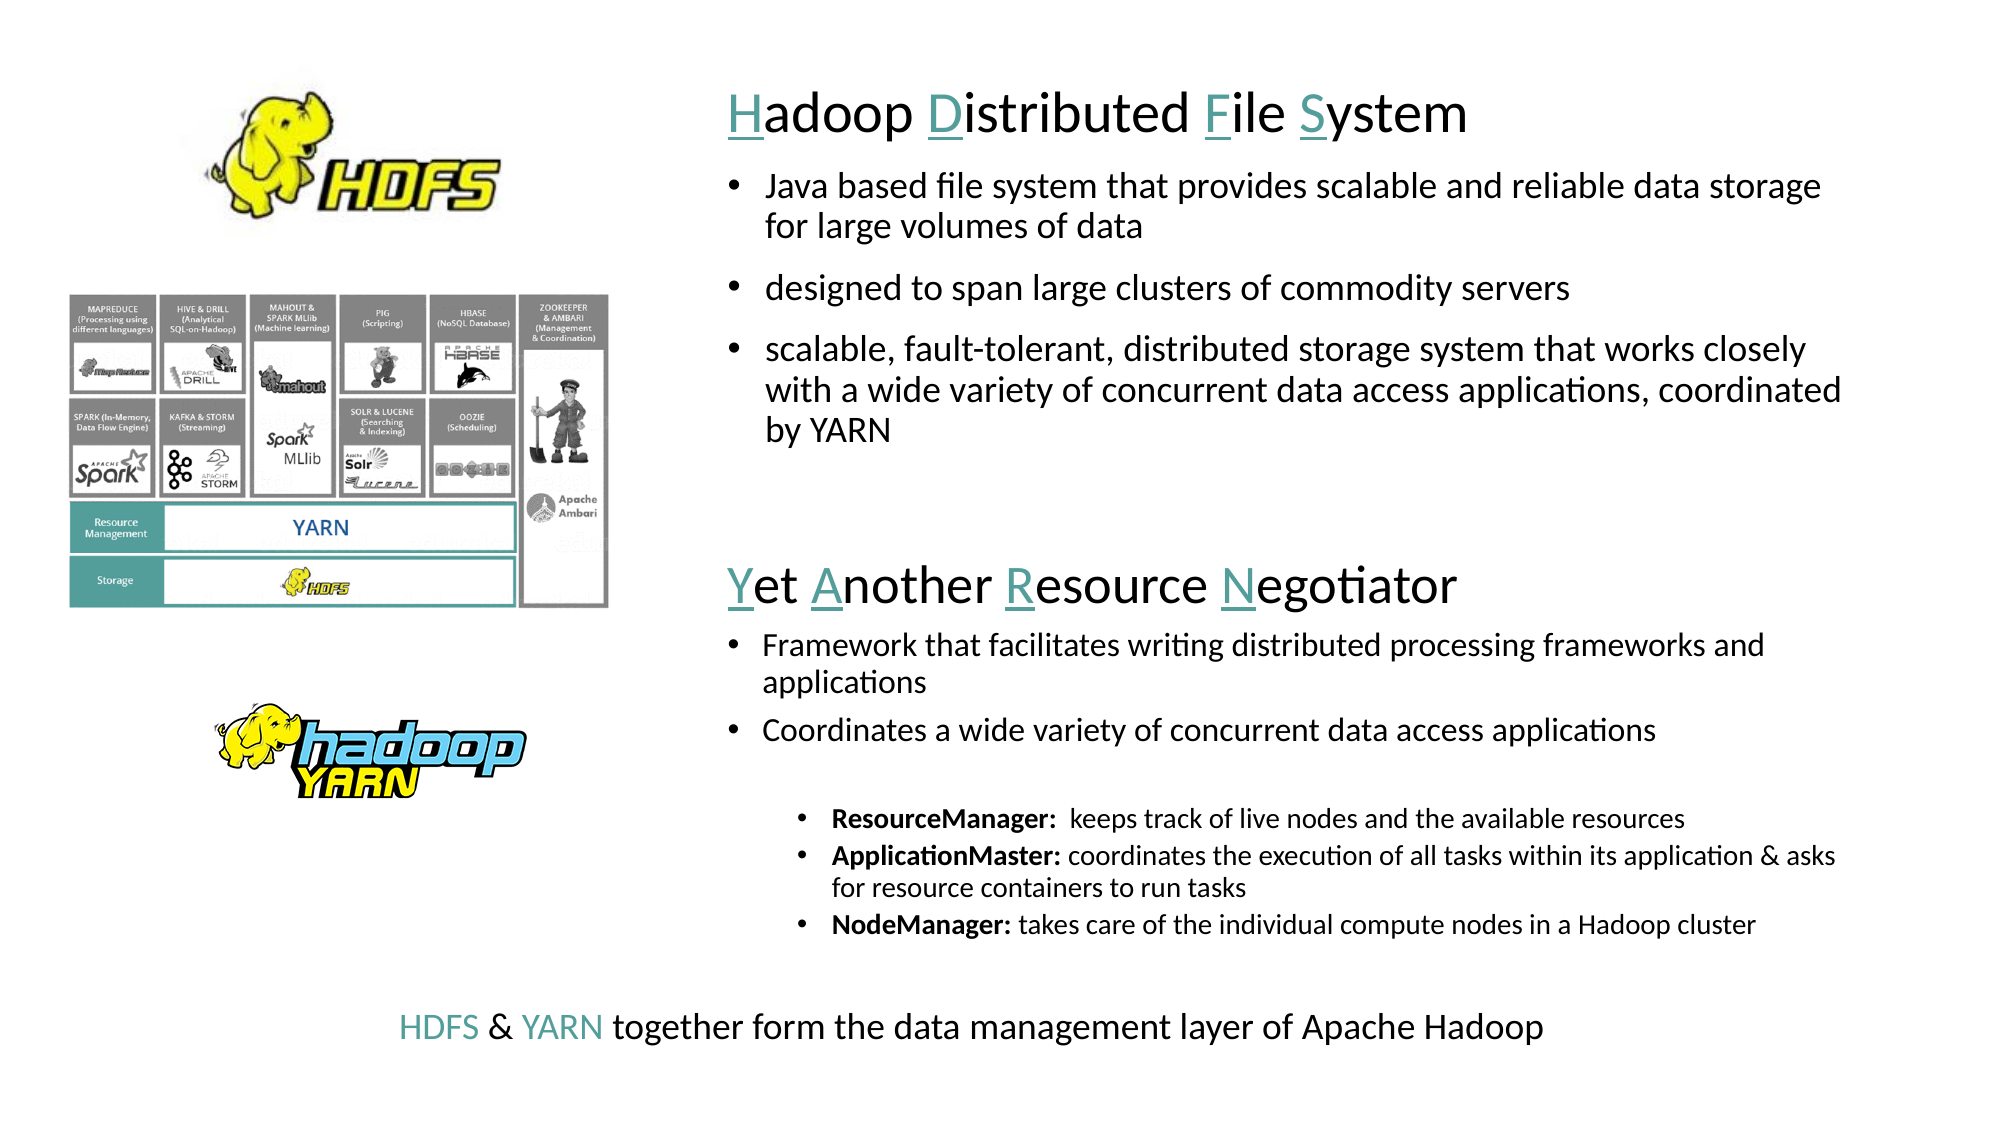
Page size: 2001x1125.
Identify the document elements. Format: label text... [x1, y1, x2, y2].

picture [174, 59, 504, 245]
text_box [712, 953, 1885, 1082]
title [137, 59, 610, 278]
text_box HDFS & YARN together form the data management layer of Apache Hadoop [384, 994, 1675, 1055]
text_box Yet Another Resource Negotiator Framework that facilitates writing distributed processing frameworks and applications Coordinates a wide variety of concurrent data access applications ResourceManager: keeps track of live nodes and the available resources ApplicationMaster: coordinates the execution of all tasks within its application & asks for resource containers to run tasks NodeManager: takes care of the individual compute nodes in a Hadoop cluster [712, 549, 1885, 953]
picture [207, 646, 539, 858]
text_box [68, 293, 610, 622]
list Hadoop Distributed File System Java based file system that provides scalable and reliable data storage for large volumes of data designed to span large clusters of commodity servers scalable, fault-tolerant, distributed storage system that works closely with a wide variety of concurrent data access applications, coordinated by YARN [712, 75, 1885, 472]
